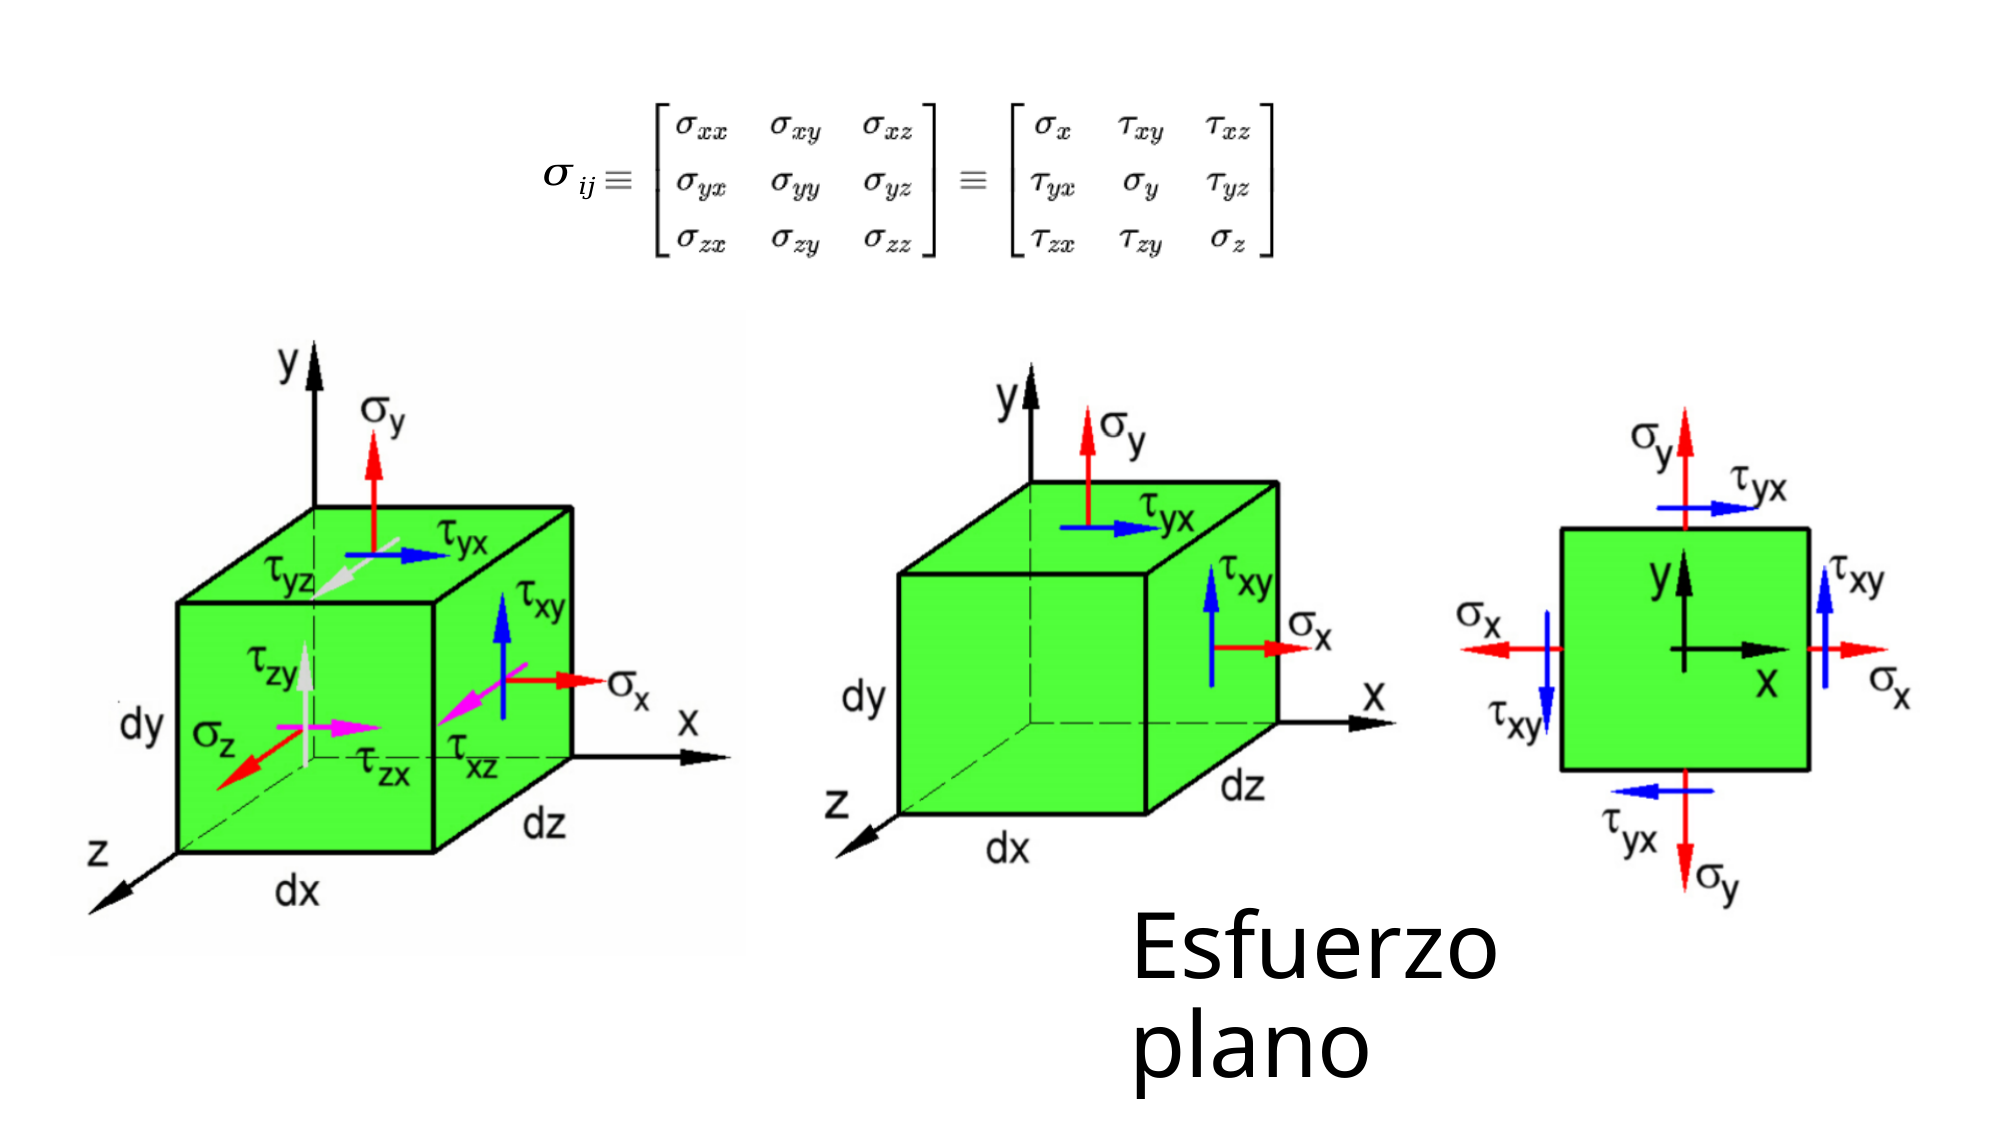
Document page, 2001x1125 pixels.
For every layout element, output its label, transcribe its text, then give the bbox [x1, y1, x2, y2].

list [50, 310, 746, 956]
title Esfuerzo plano [1114, 890, 1723, 1108]
picture [797, 341, 1404, 925]
picture [1433, 341, 1920, 925]
picture [595, 70, 1285, 268]
